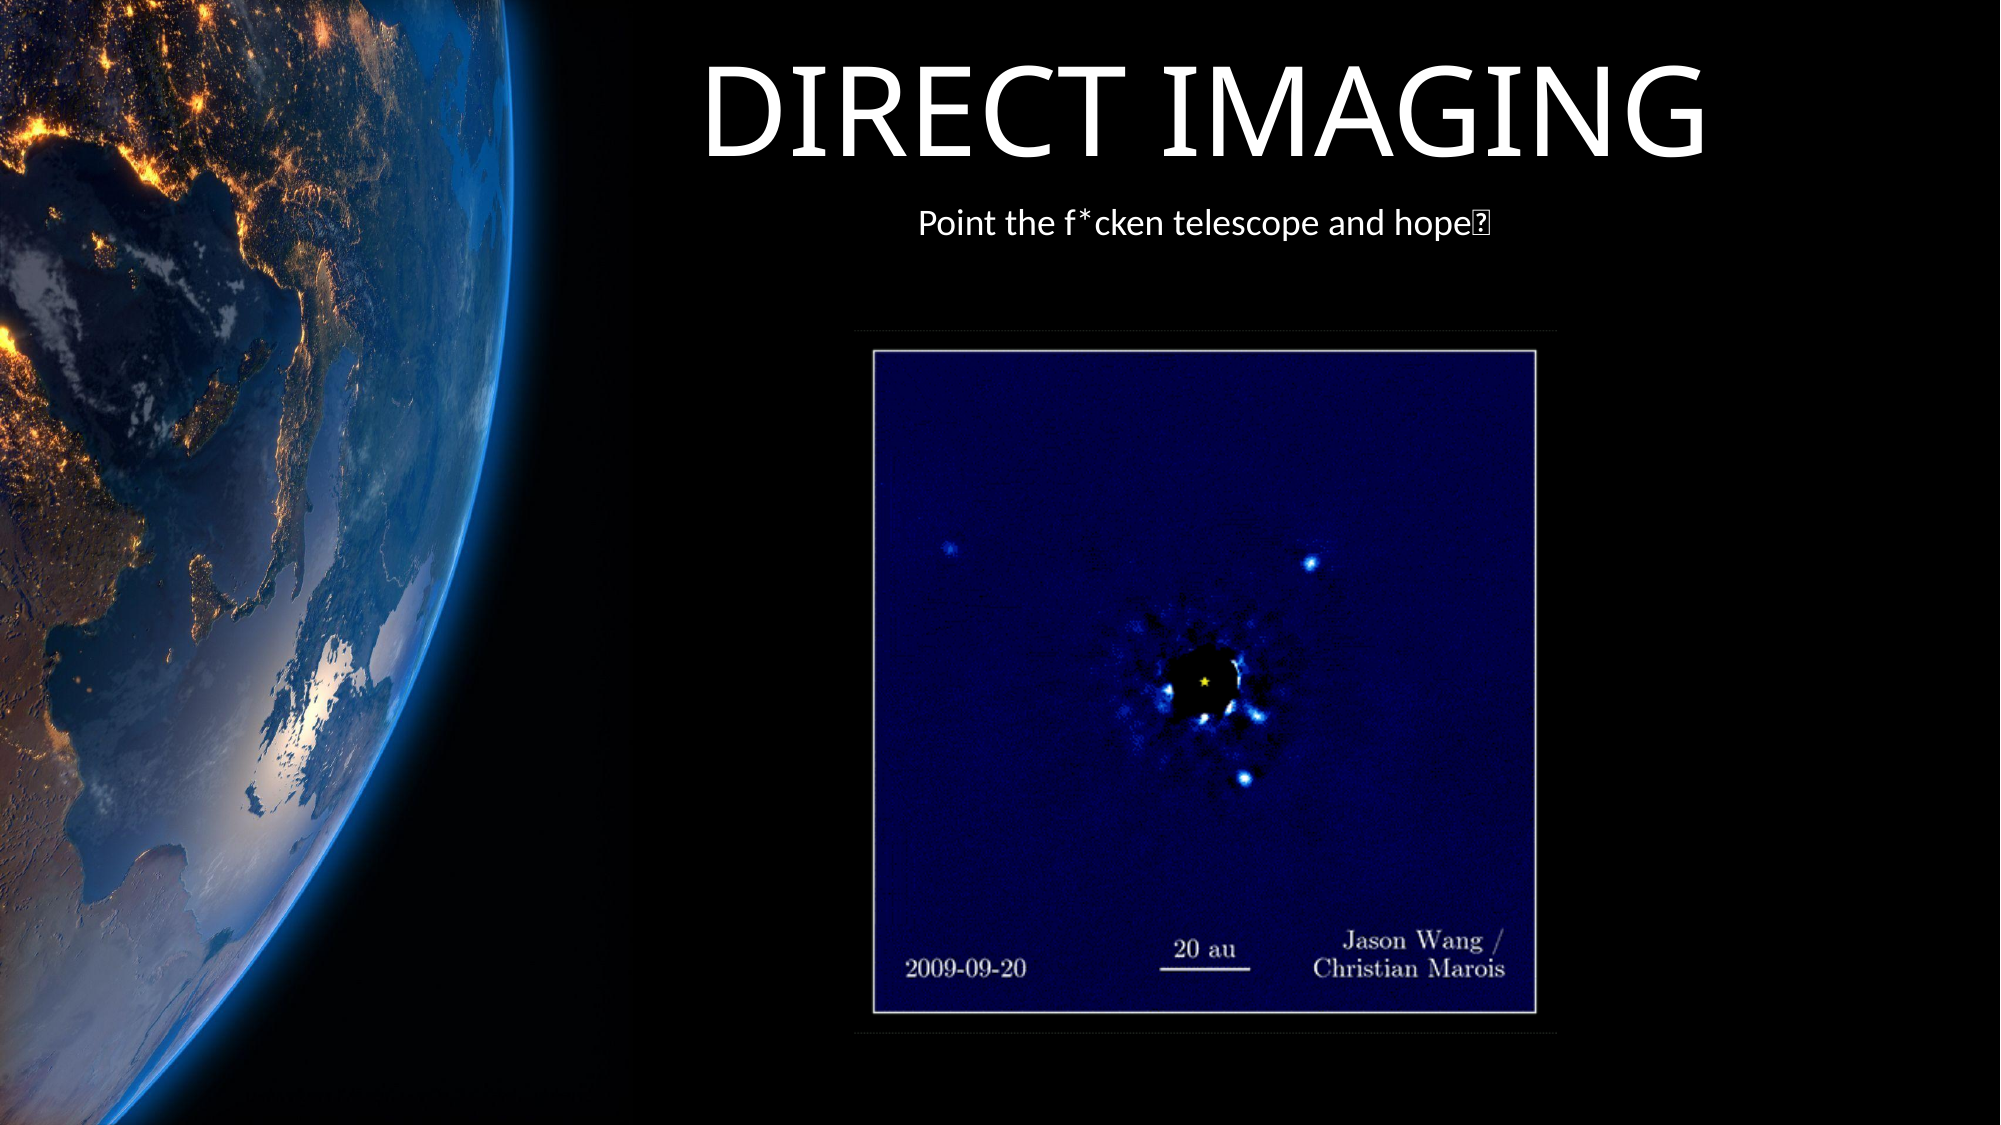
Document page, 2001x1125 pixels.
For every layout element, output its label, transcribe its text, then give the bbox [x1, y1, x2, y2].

picture [853, 330, 1557, 1034]
text_box Point the f*cken telescope and hope🤞 [903, 190, 1507, 251]
picture [0, 0, 633, 1125]
title DIRECT IMAGING [633, 16, 1956, 191]
